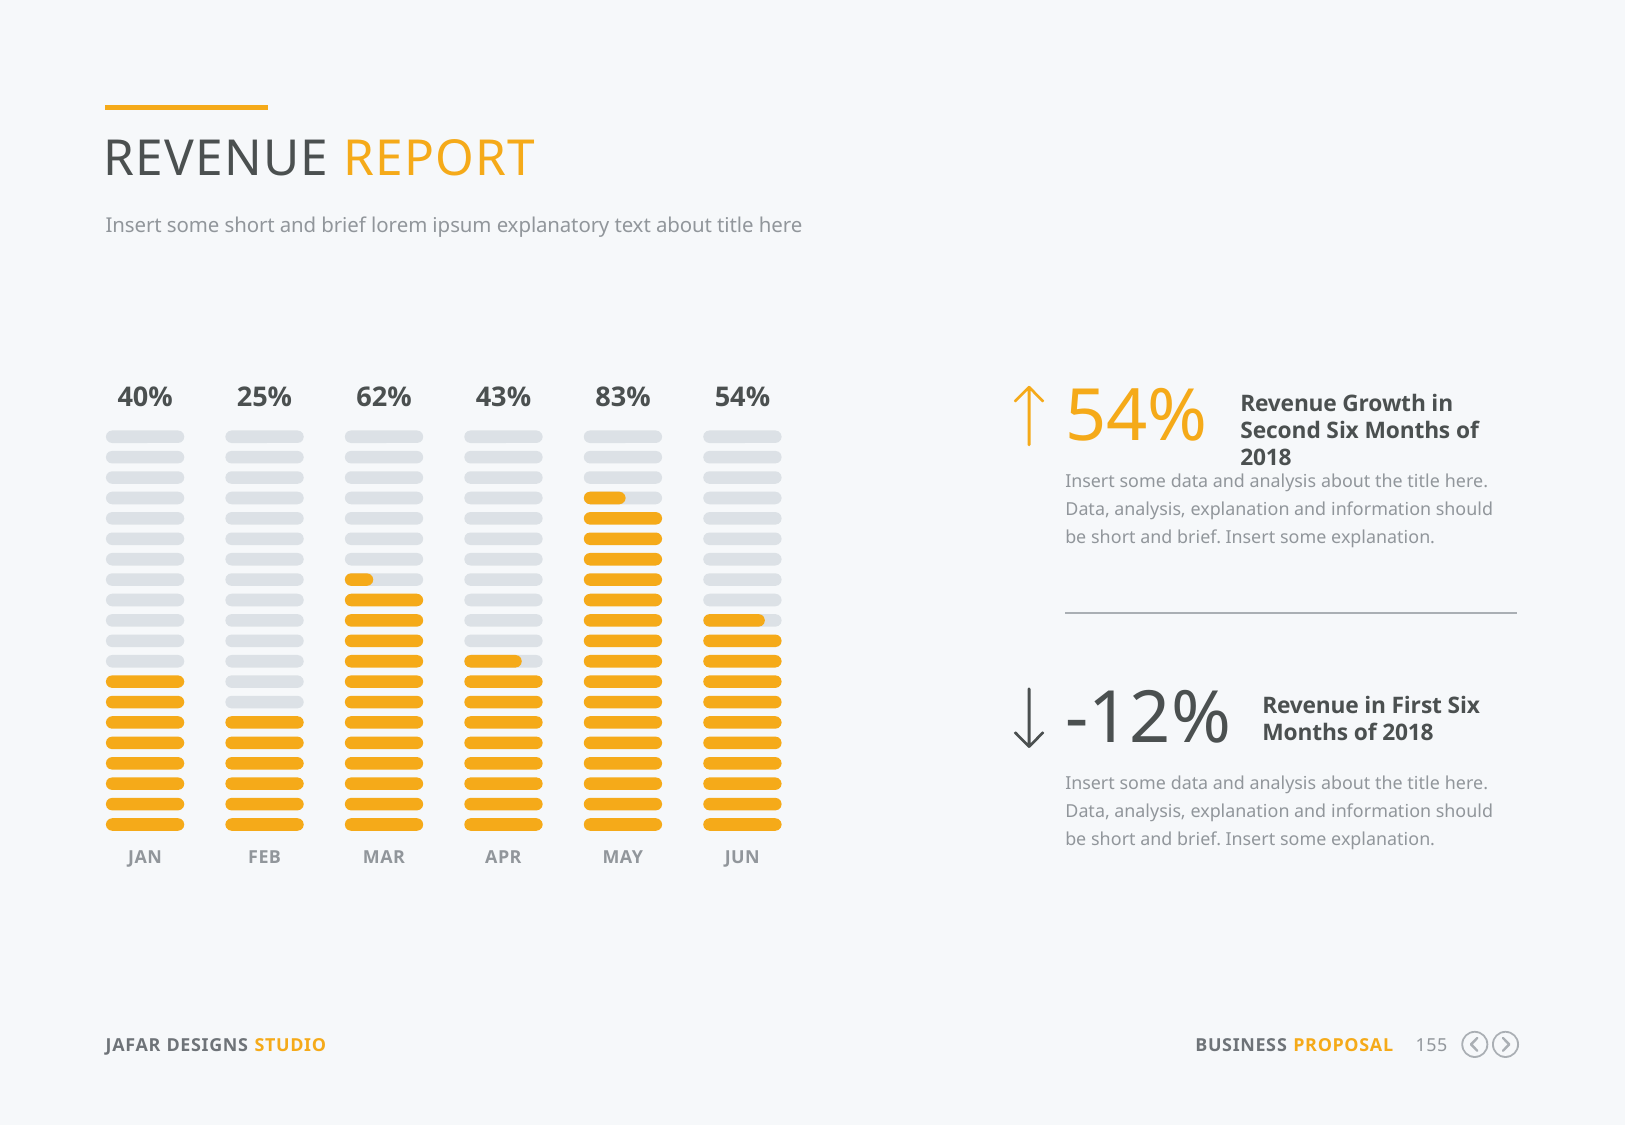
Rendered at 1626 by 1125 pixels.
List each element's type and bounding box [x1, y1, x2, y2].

text_box [224, 379, 305, 868]
text_box [702, 379, 783, 868]
text_box [1065, 368, 1518, 456]
list [105, 209, 1519, 241]
text_box [1013, 385, 1045, 447]
text_box [344, 379, 424, 868]
text_box [1065, 669, 1518, 758]
text_box [1013, 687, 1045, 748]
text_box [583, 379, 663, 868]
text_box [1065, 463, 1519, 548]
text_box [1065, 765, 1518, 850]
text_box [463, 379, 544, 868]
list [103, 125, 1518, 188]
text_box [105, 379, 185, 868]
